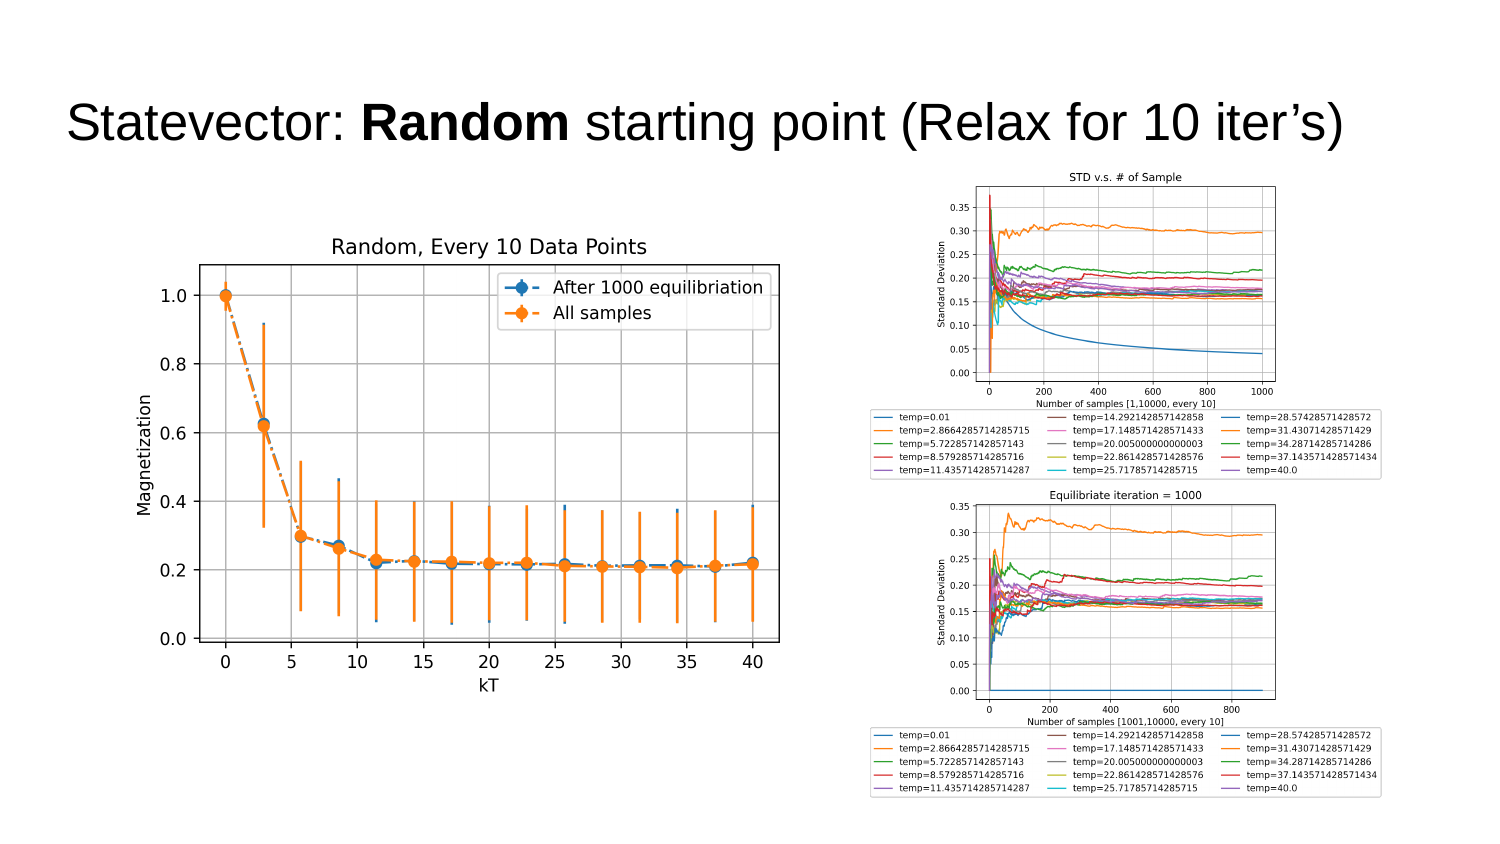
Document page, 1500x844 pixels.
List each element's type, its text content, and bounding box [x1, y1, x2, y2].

picture [123, 225, 791, 707]
title Statevector: Random starting point (Relax for 10 iter’s) [51, 72, 1449, 167]
picture [863, 166, 1387, 804]
